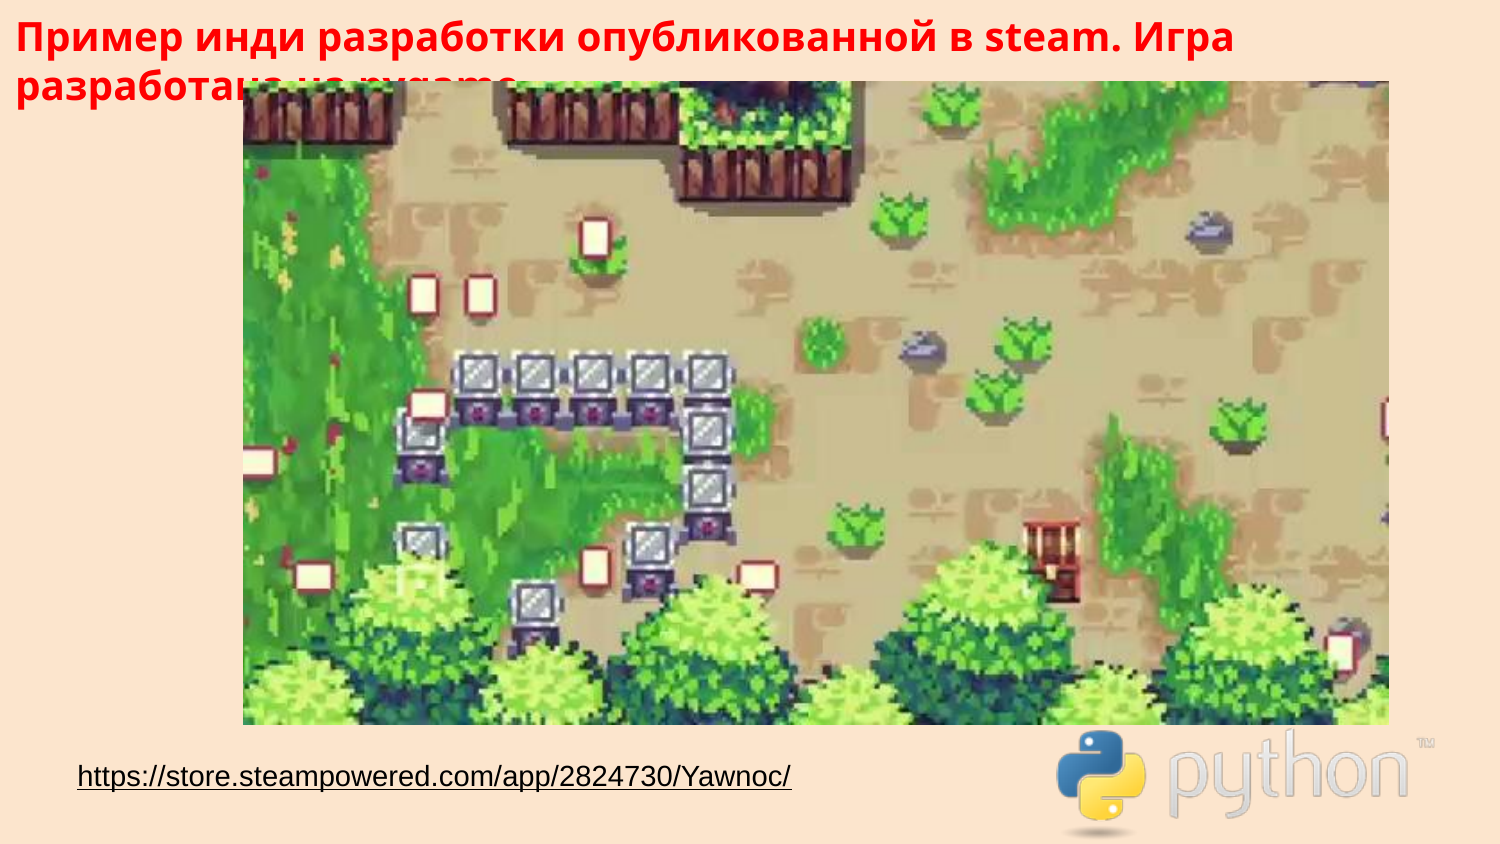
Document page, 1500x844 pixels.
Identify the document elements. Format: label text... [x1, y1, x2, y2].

picture [243, 80, 1500, 844]
text_box https://store.steampowered.com/app/2824730/Yawnoc/ [62, 742, 1041, 808]
title Пример инди разработки опубликованной в steam. Игра разработана на pygame. [0, 0, 1453, 139]
